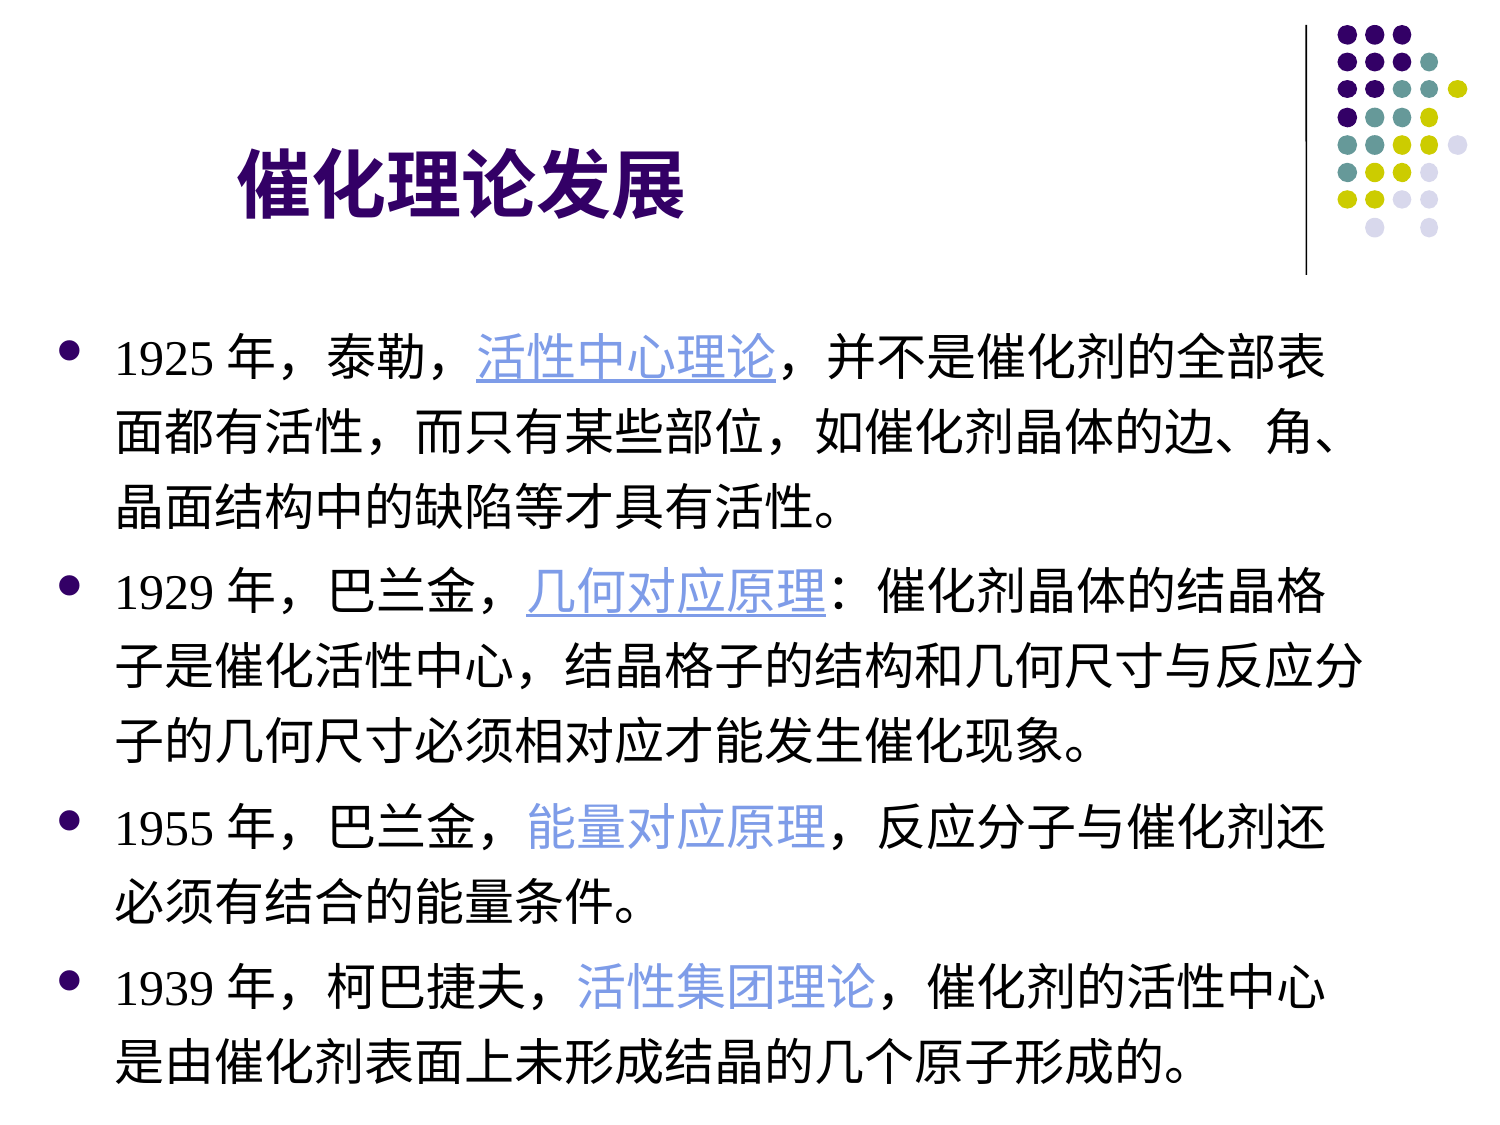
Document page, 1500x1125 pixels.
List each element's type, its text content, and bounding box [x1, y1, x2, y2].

title 催化理论发展 [221, 113, 1500, 236]
list 1925年，泰勒，活性中心理论，并不是催化剂的全部表面都有活性，而只有某些部位，如催化剂晶体的边、角、晶面结构中的缺陷等才具有活性。 1929年，巴兰金，几何对应原理：催化剂晶体的结晶格子是催化活性中心，结晶格子的结构和几何尺寸与反应分子的几何尺寸必须相对应才能发生催化现象。 1955年，巴兰金，能量对应原理，反应分子与催化剂还必须有结合的能量条件。 1939年，柯巴捷夫，活性集团理论，催化剂的活性中心是由催化剂表面上未形成结晶的几个原子形成的。 [41, 302, 1392, 1125]
